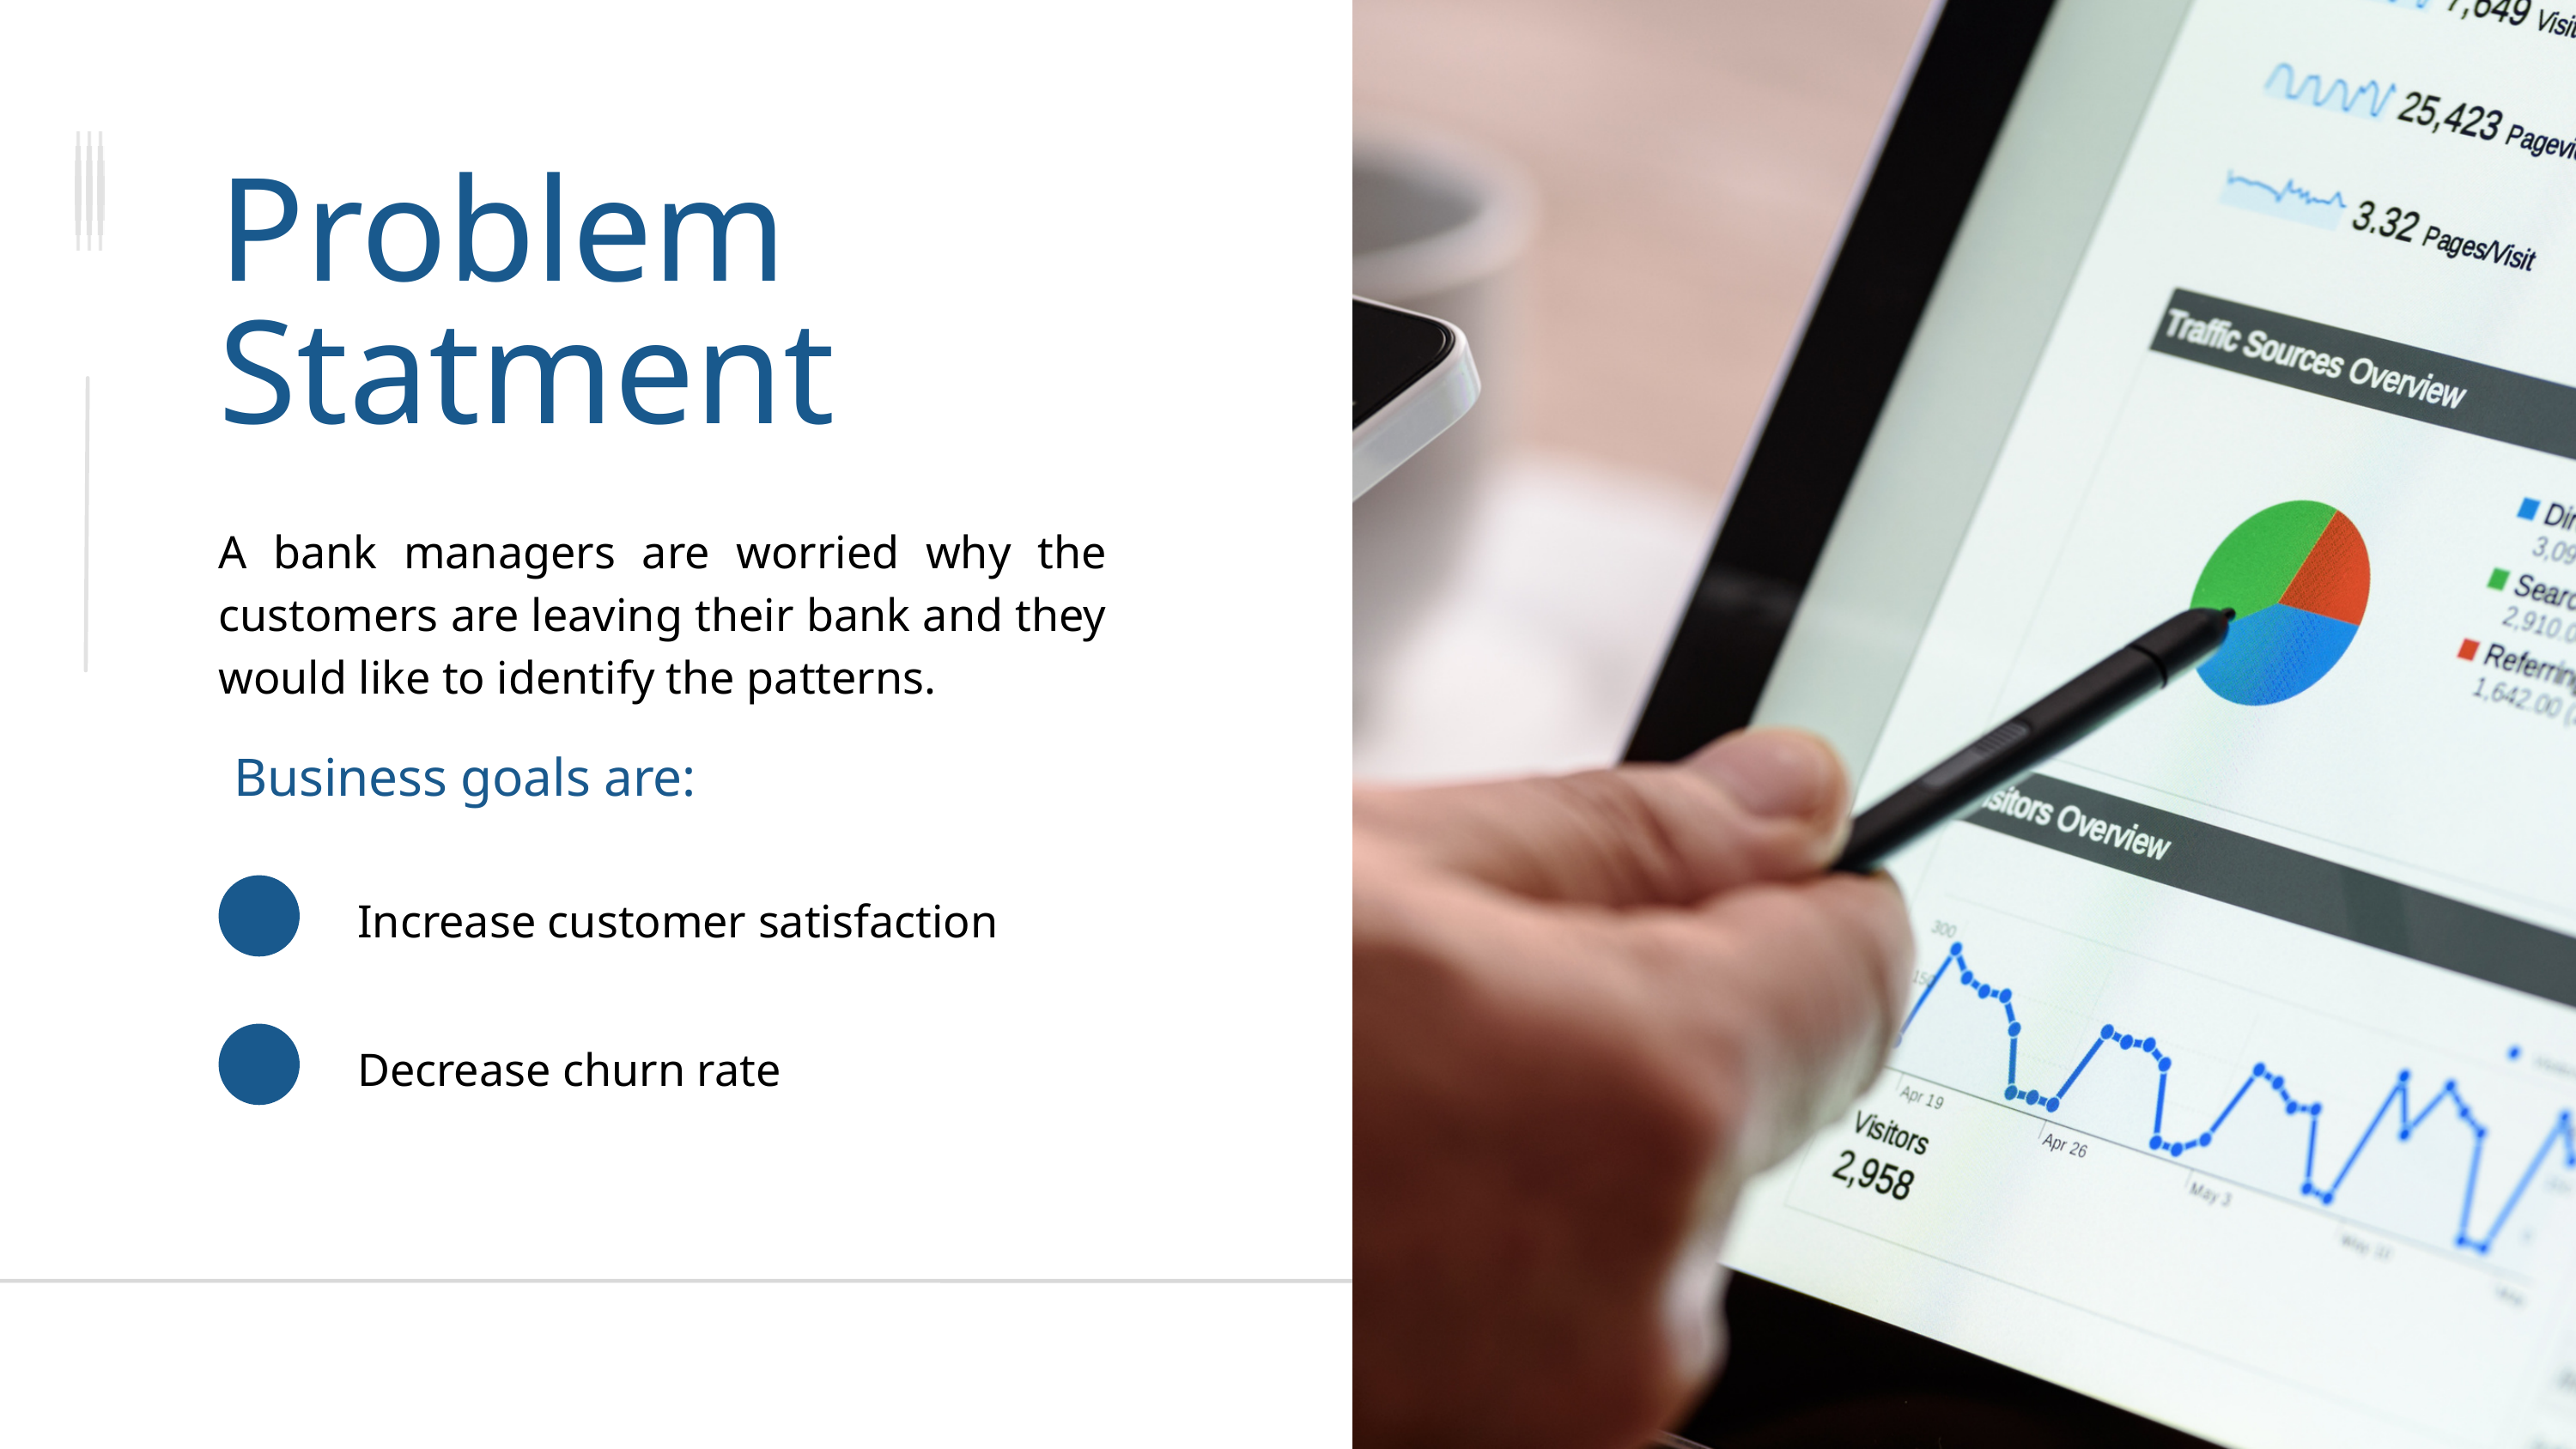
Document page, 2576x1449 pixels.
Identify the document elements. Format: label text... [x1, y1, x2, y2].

text_box Increase customer satisfaction [357, 883, 1092, 947]
text_box Decrease churn rate [357, 1032, 1092, 1095]
text_box Problem Statment [218, 166, 1108, 453]
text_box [1352, 0, 2576, 1449]
text_box A bank managers are worried why the customers are leaving their bank and they would like to identify the patterns. [218, 515, 1108, 766]
text_box [75, 131, 105, 251]
text_box Business goals are: [234, 755, 1092, 807]
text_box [218, 875, 301, 957]
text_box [218, 1023, 301, 1106]
